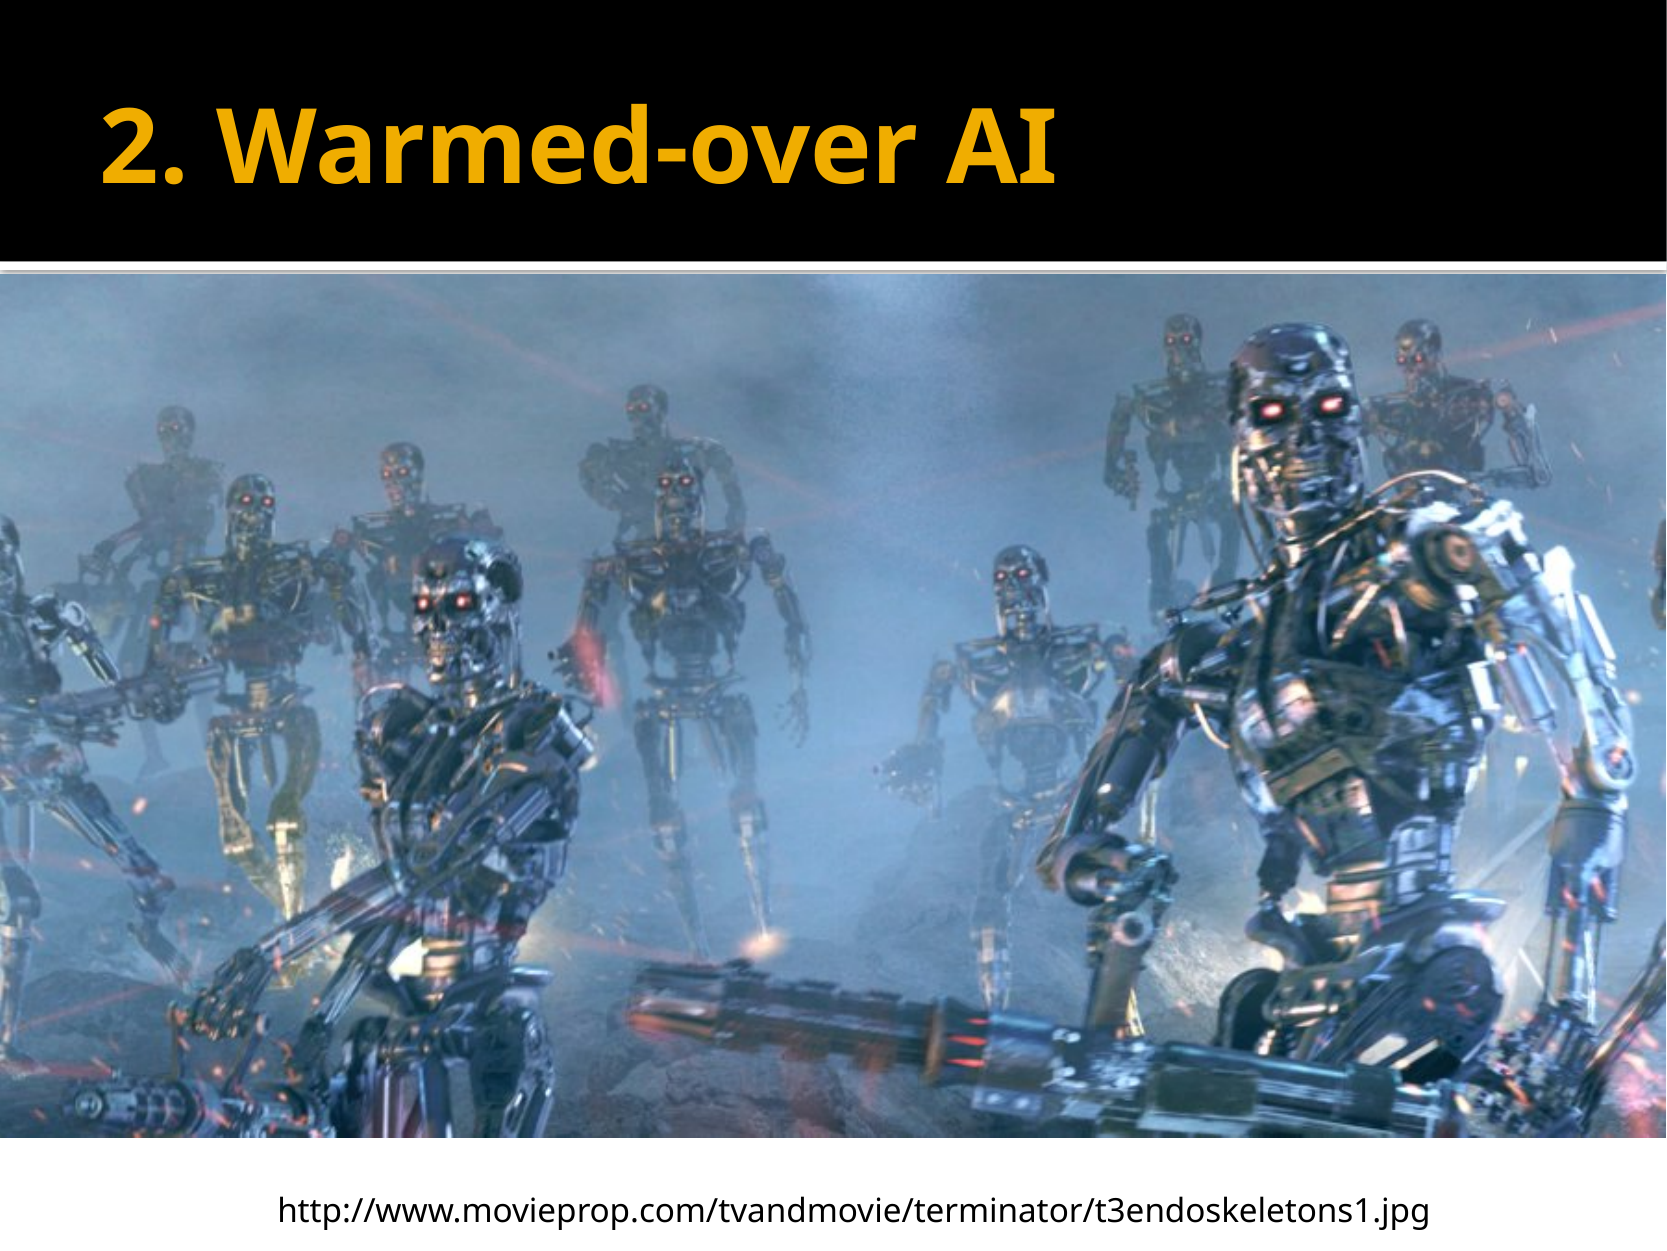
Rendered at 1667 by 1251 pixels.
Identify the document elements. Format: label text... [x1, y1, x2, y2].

title 2. Warmed-over AI [83, 27, 1584, 256]
text_box http://www.movieprop.com/tvandmovie/terminator/t3endoskeletons1.jpg [262, 1181, 1667, 1237]
picture [0, 274, 1666, 1138]
